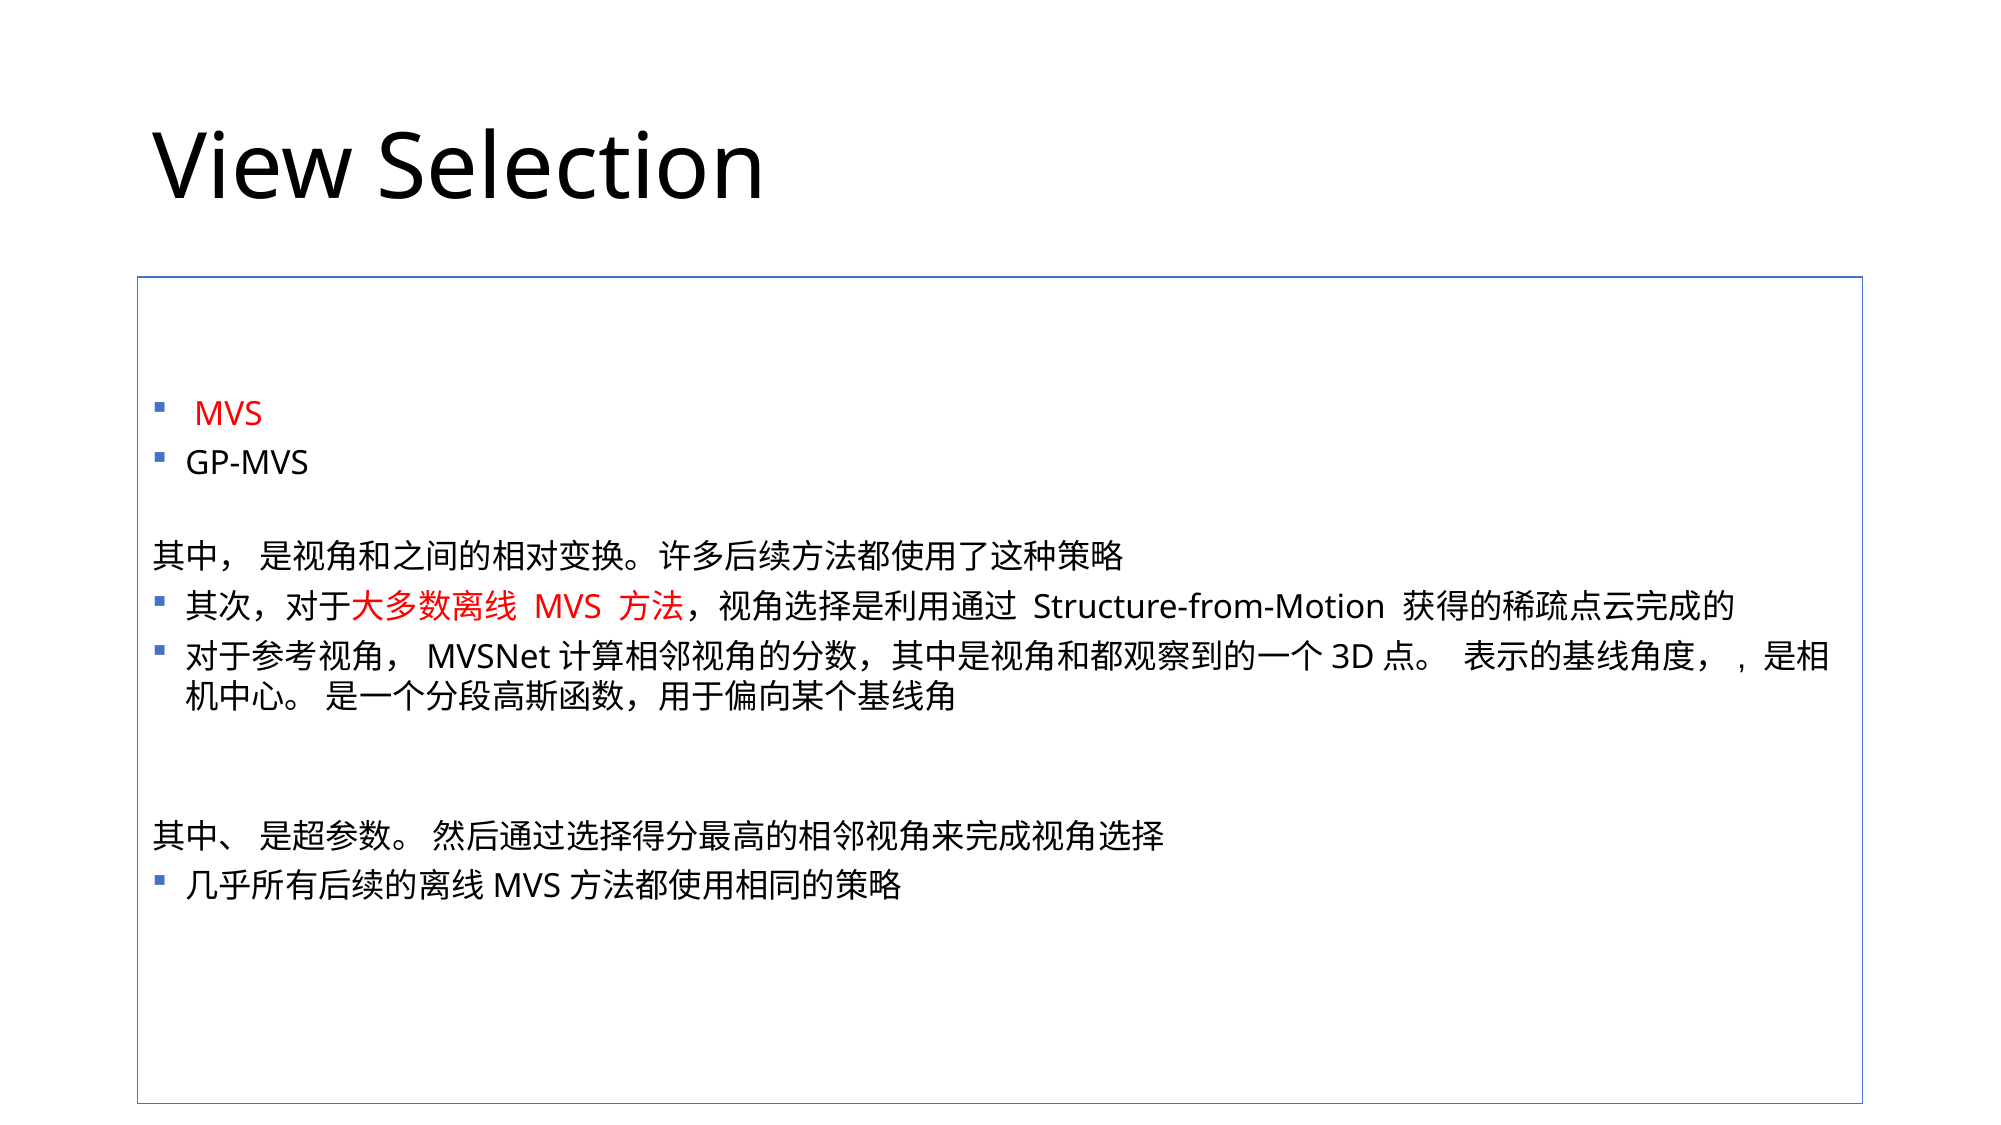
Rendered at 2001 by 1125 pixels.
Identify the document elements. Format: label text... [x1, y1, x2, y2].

title View Selection [137, 59, 1863, 276]
